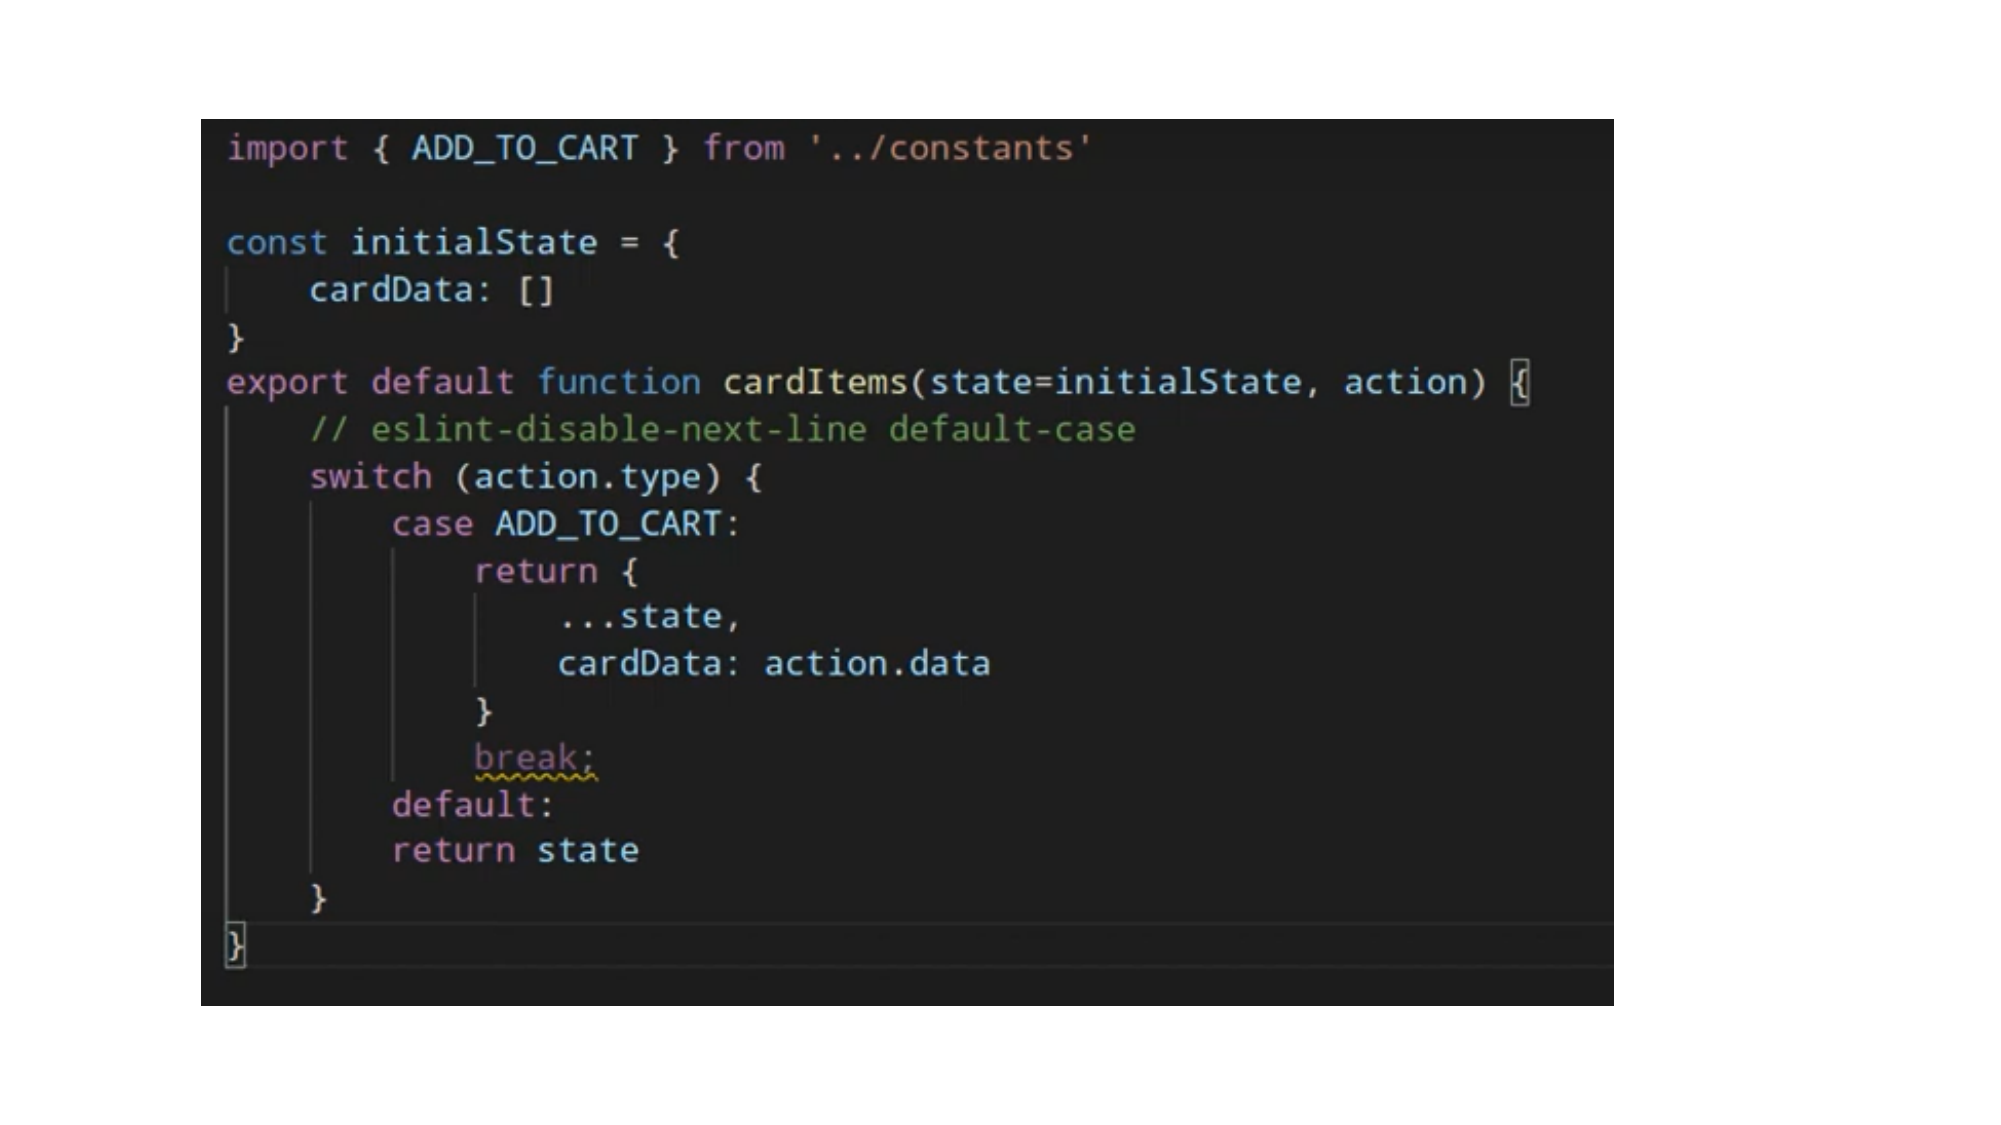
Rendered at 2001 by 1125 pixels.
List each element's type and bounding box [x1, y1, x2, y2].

list [201, 119, 1614, 1006]
